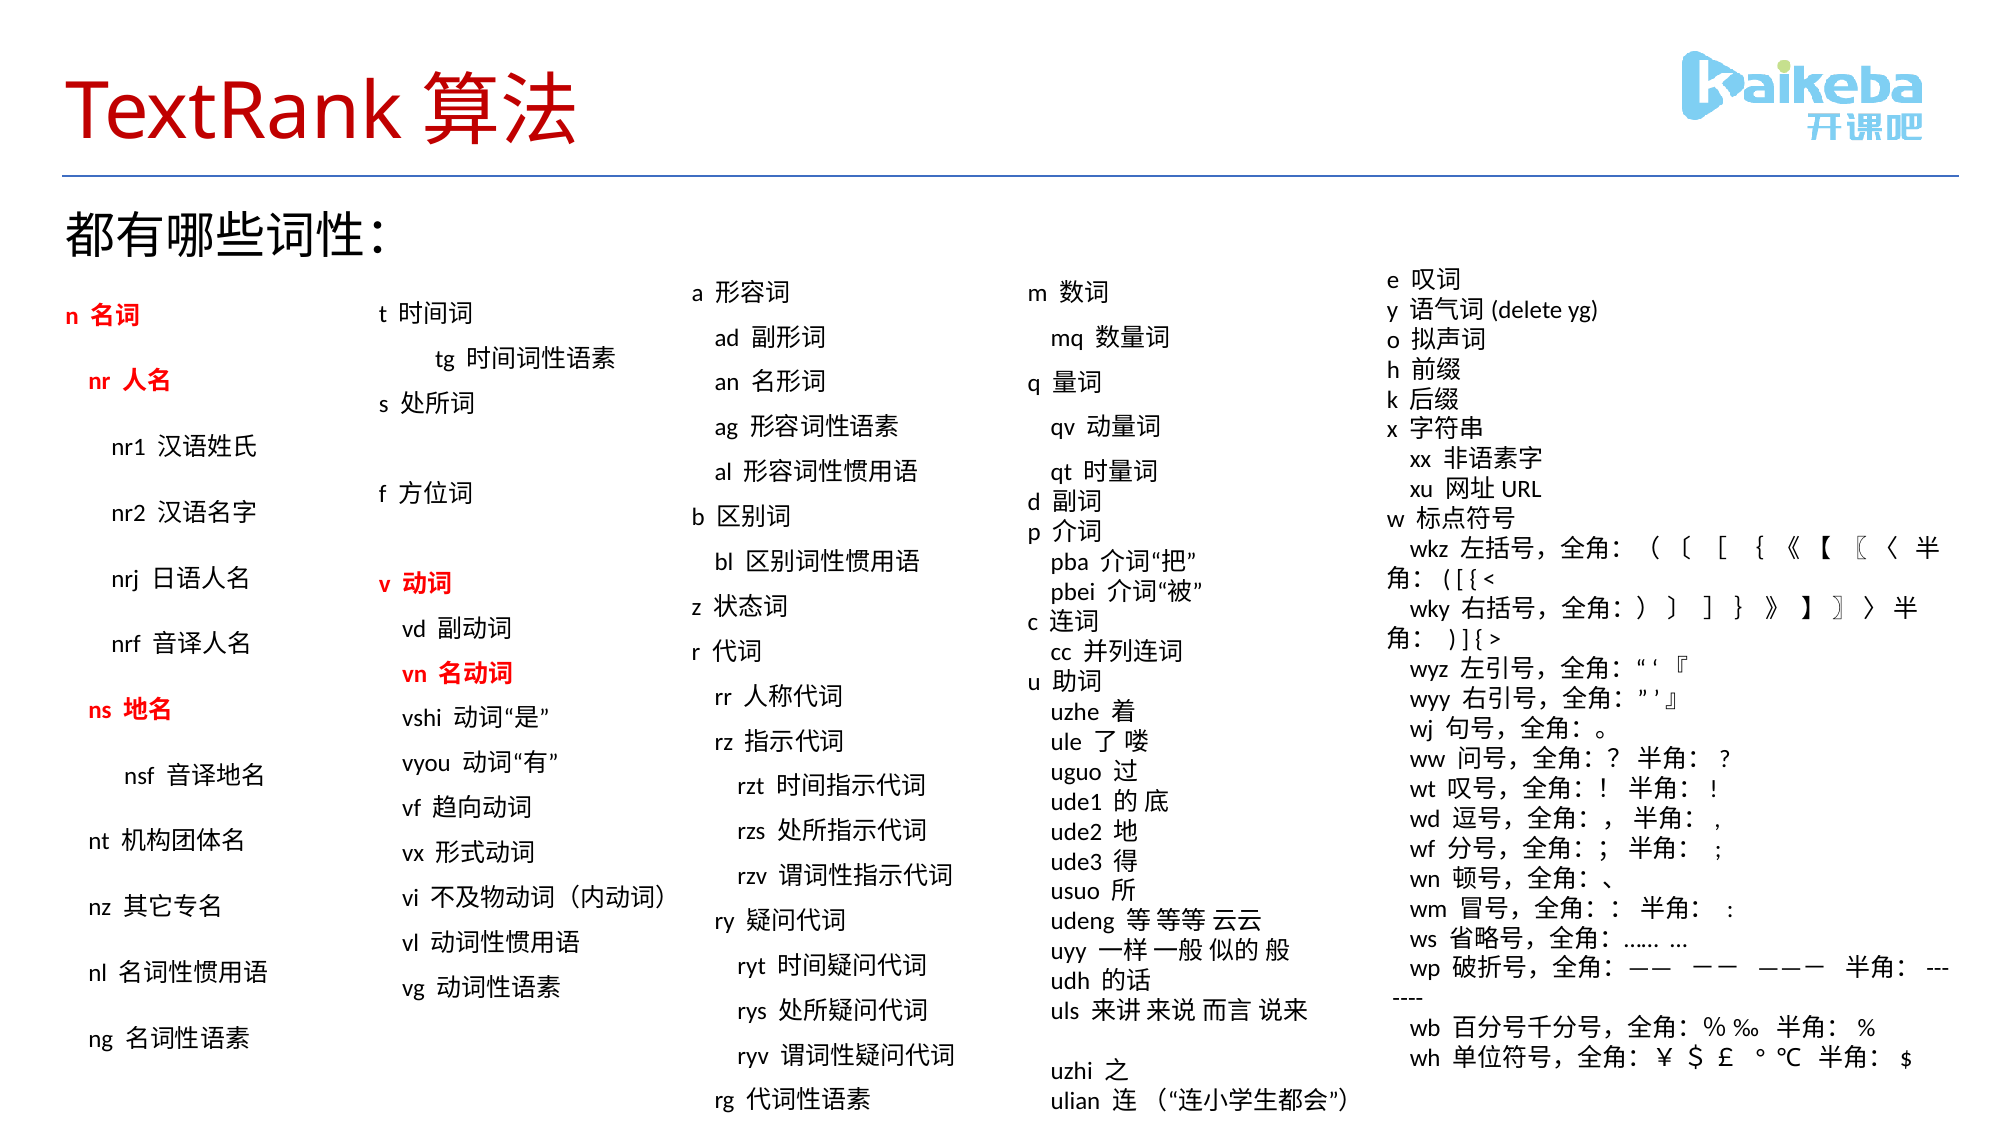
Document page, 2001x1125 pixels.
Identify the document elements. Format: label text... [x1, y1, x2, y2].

text_box 都有哪些词性： n 名词 nr 人名 nr1 汉语姓氏 nr2 汉语名字 nrj 日语人名 nrf 音译人名 ns 地名 nsf 音译地名 nt 机构团体名 nz 其它专名 nl 名词性惯用语 ng 名词性语素 [57, 166, 478, 1080]
text_box t 时间词 tg 时间词性语素 s 处所词 f 方位词 v 动词 vd 副动词 vn 名动词 vshi 动词“是” vyou 动词“有” vf 趋向动词 vx 形式动词 vi 不及物动词（内动词） vl 动词性惯用语 vg 动词性语素 [371, 275, 684, 1009]
text_box a 形容词 ad 副形词 an 名形词 ag 形容词性语素 al 形容词性惯用语 b 区别词 bl 区别词性惯用语 z 状态词 r 代词 rr 人称代词 rz 指示代词 rzt 时间指示代词 rzs 处所指示代词 rzv 谓词性指示代词 ry 疑问代词 ryt 时间疑问代词 rys 处所疑问代词 ryv 谓词性疑问代词 rg 代词性语素 [684, 253, 1101, 1125]
text_box m 数词 mq 数量词 q 量词 qv 动量词 qt 时量词 d 副词 p 介词 pba 介词“把” pbei 介词“被” c 连词 cc 并列连词 u 助词 uzhe 着 ule 了 喽 uguo 过 ude1 的 底 ude2 地 ude3 得 usuo 所 udeng 等 等等 云云 uyy 一样 一般 似的 般 udh 的话 uls 来讲 来说 而言 说来 uzhi 之 ulian 连 （“连小学生都会”） [1020, 253, 1437, 1122]
text_box e 叹词 y 语气词(delete yg) o 拟声词 h 前缀 k 后缀 x 字符串 xx 非语素字 xu 网址URL w 标点符号 wkz 左括号，全角：（ 〔 ［ ｛ 《 【 〖 〈 半角：( [ { < wky 右括号，全角：） 〕 ］ ｝ 》 】 〗 〉 半角： ) ] { > wyz 左引号，全角：“ ‘ 『 wyy 右引号，全角：” ’ 』 wj 句号，全角：。 ww 问号，全角：？ 半角：? wt 叹号，全角：！ 半角：! wd 逗号，全角：， 半角：, wf 分号，全角：； 半角： ; wn 顿号，全角：、 wm 冒号，全角：： 半角： : ws 省略号，全角：…… … wp 破折号，全角：—— －－ ——－ 半角：--- ---- wb 百分号千分号，全角：％ ‰ 半角：% wh 单位符号，全角：￥ ＄ ￡ ° ℃ 半角：$ [1379, 225, 1958, 1080]
title TextRank算法 [57, 59, 1728, 167]
